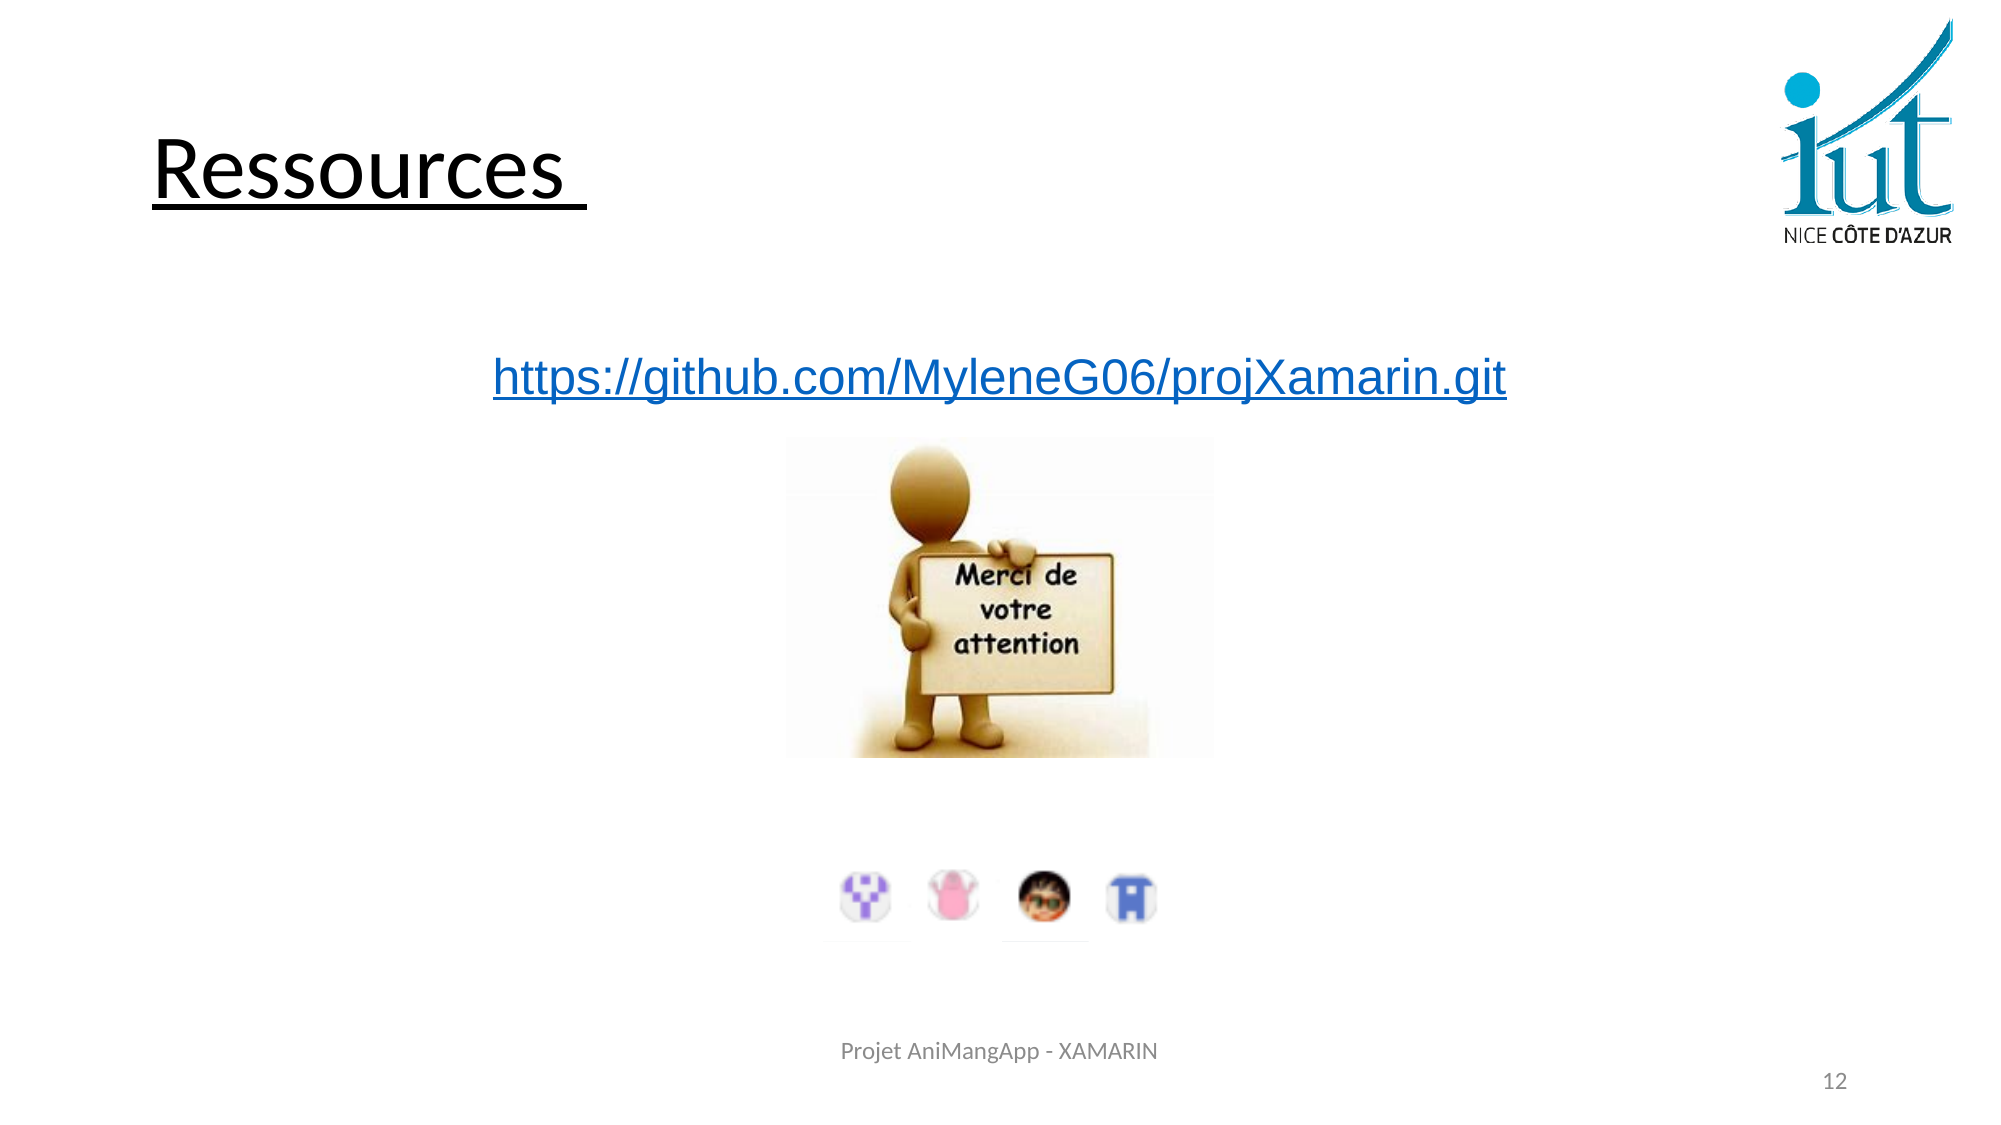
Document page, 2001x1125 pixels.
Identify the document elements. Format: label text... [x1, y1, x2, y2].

text_box Ressources [137, 59, 1863, 278]
text_box Projet AniMangApp - XAMARIN 12 [137, 1035, 1863, 1095]
picture [786, 436, 1214, 758]
text_box https://github.com/MyleneG06/projXamarin.git [0, 337, 2000, 472]
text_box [822, 857, 1178, 942]
picture [1734, 0, 2000, 266]
